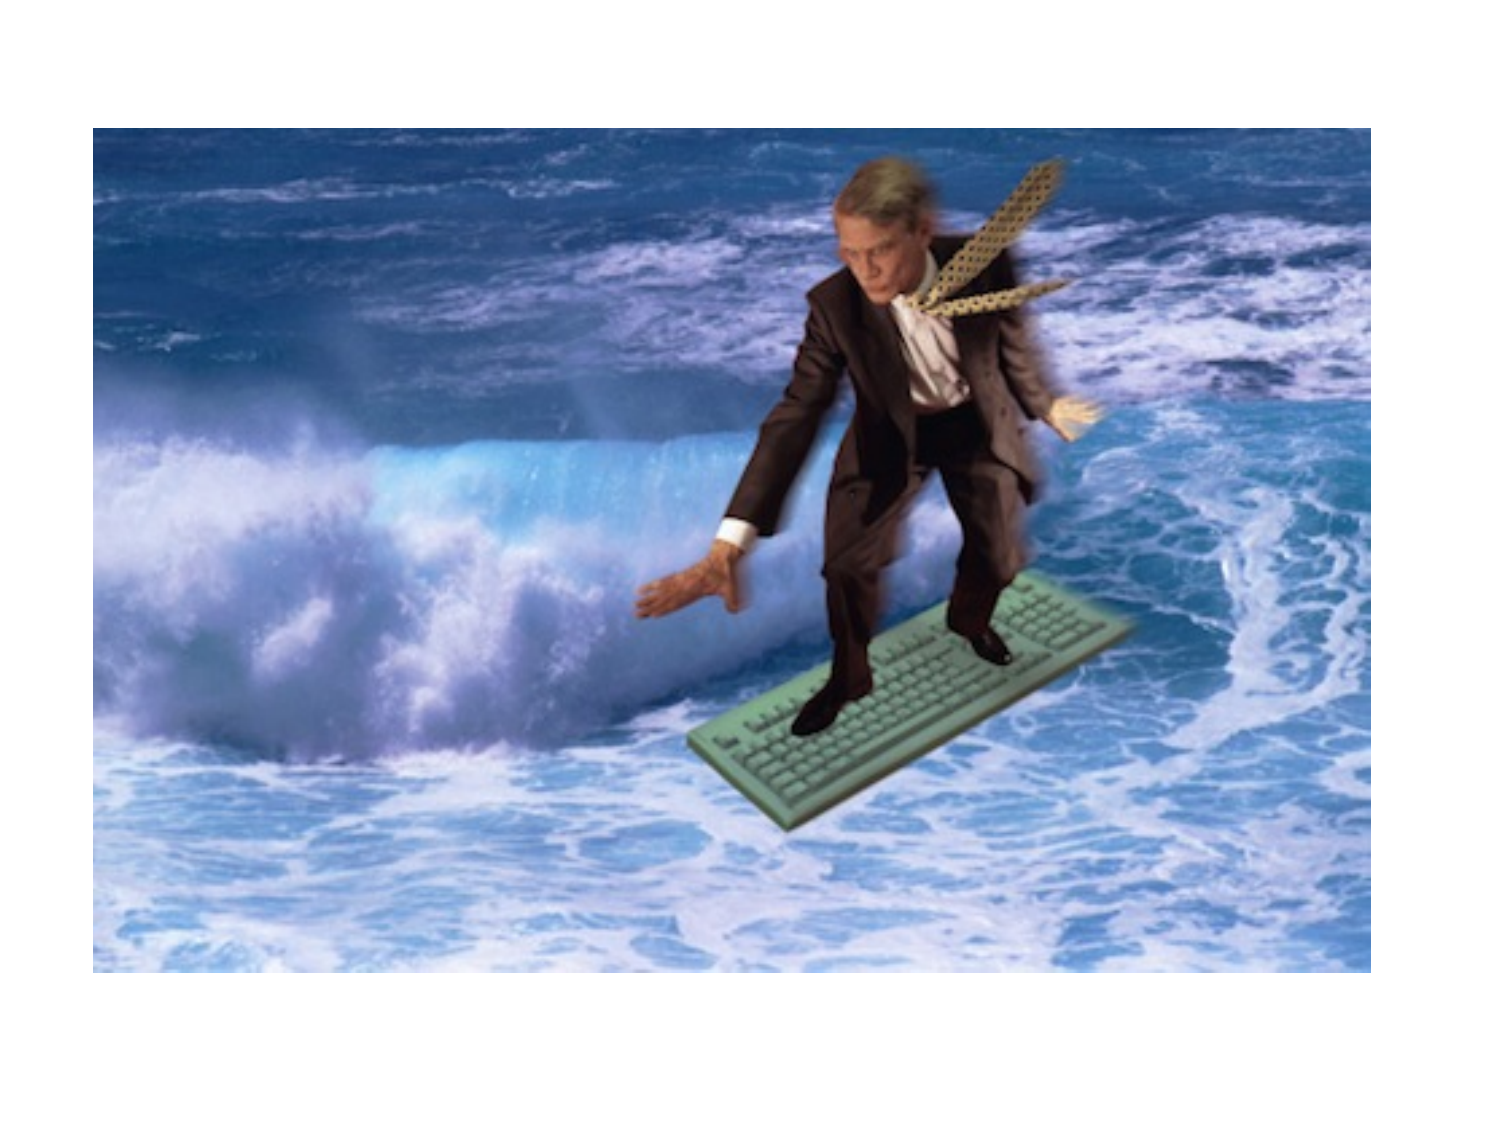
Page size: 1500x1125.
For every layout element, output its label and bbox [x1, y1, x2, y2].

picture [93, 128, 1371, 973]
